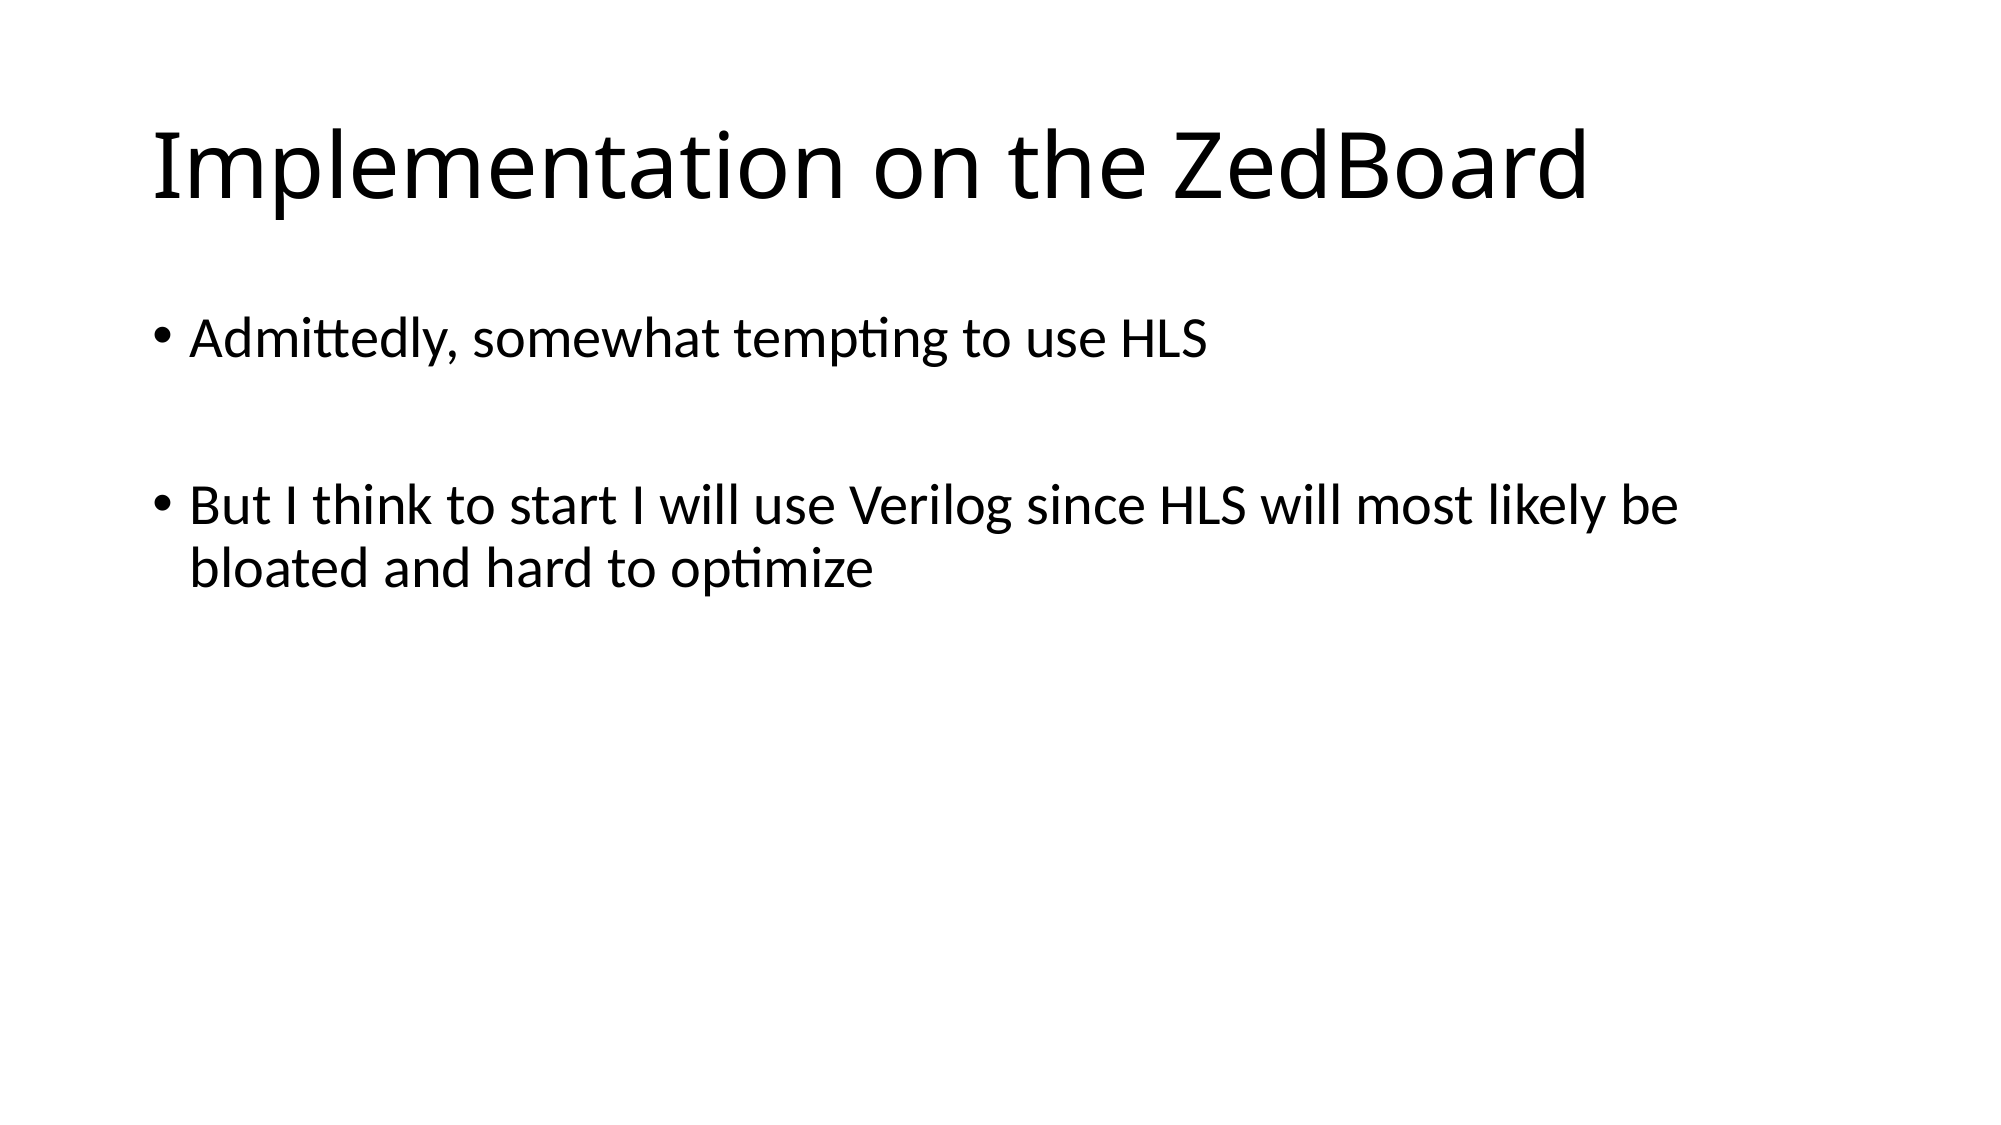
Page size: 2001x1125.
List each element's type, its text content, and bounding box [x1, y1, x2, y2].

list Admittedly, somewhat tempting to use HLS But I think to start I will use Verilog since HLS will most likely be bloated and hard to optimize [137, 299, 1863, 1014]
title Implementation on the ZedBoard [137, 59, 1863, 278]
